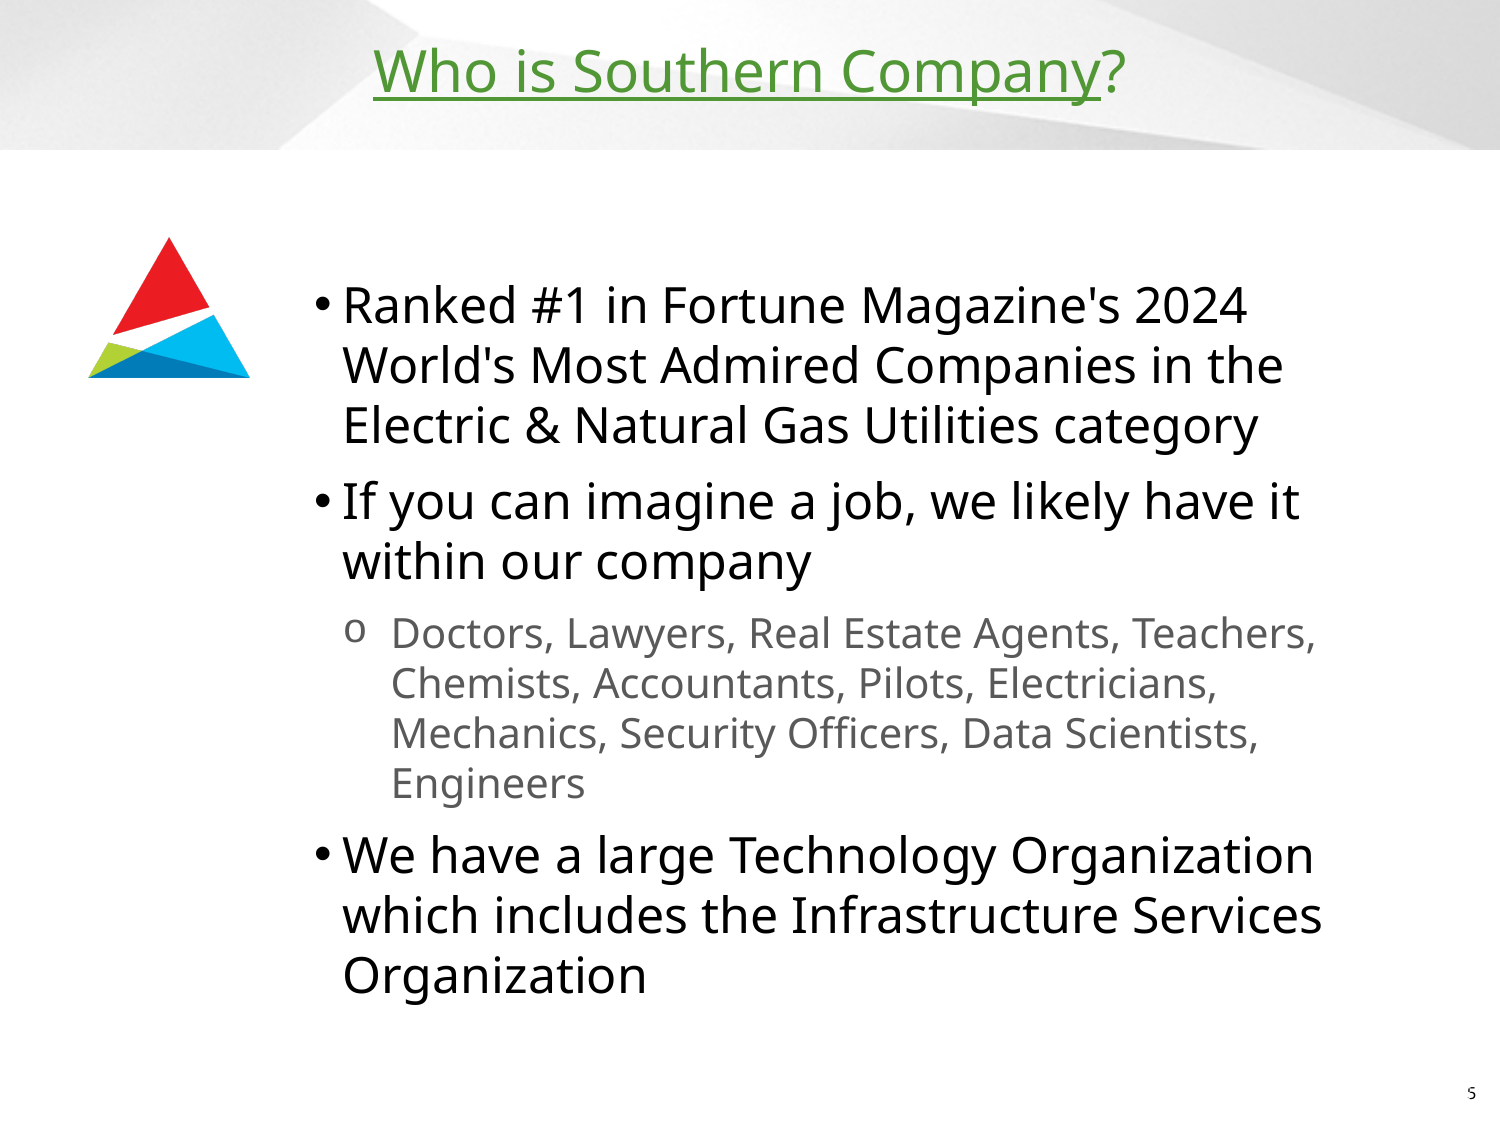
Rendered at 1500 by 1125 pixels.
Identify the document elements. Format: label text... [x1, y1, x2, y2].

picture [0, 0, 1500, 150]
picture [0, 237, 339, 388]
title Who is Southern Company? [45, 23, 1455, 124]
list Ranked #1 in Fortune Magazine's 2024 World's Most Admired Companies in the Electric & Natural Gas Utilities category If you can imagine a job, we likely have it within our company Doctors, Lawyers, Real Estate Agents, Teachers, Chemists, Accountants, Pilots, Electricians, Mechanics, Security Officers, Data Scientists, Engineers We have a large Technology Organization which includes the Infrastructure Services Organization [314, 273, 1353, 992]
